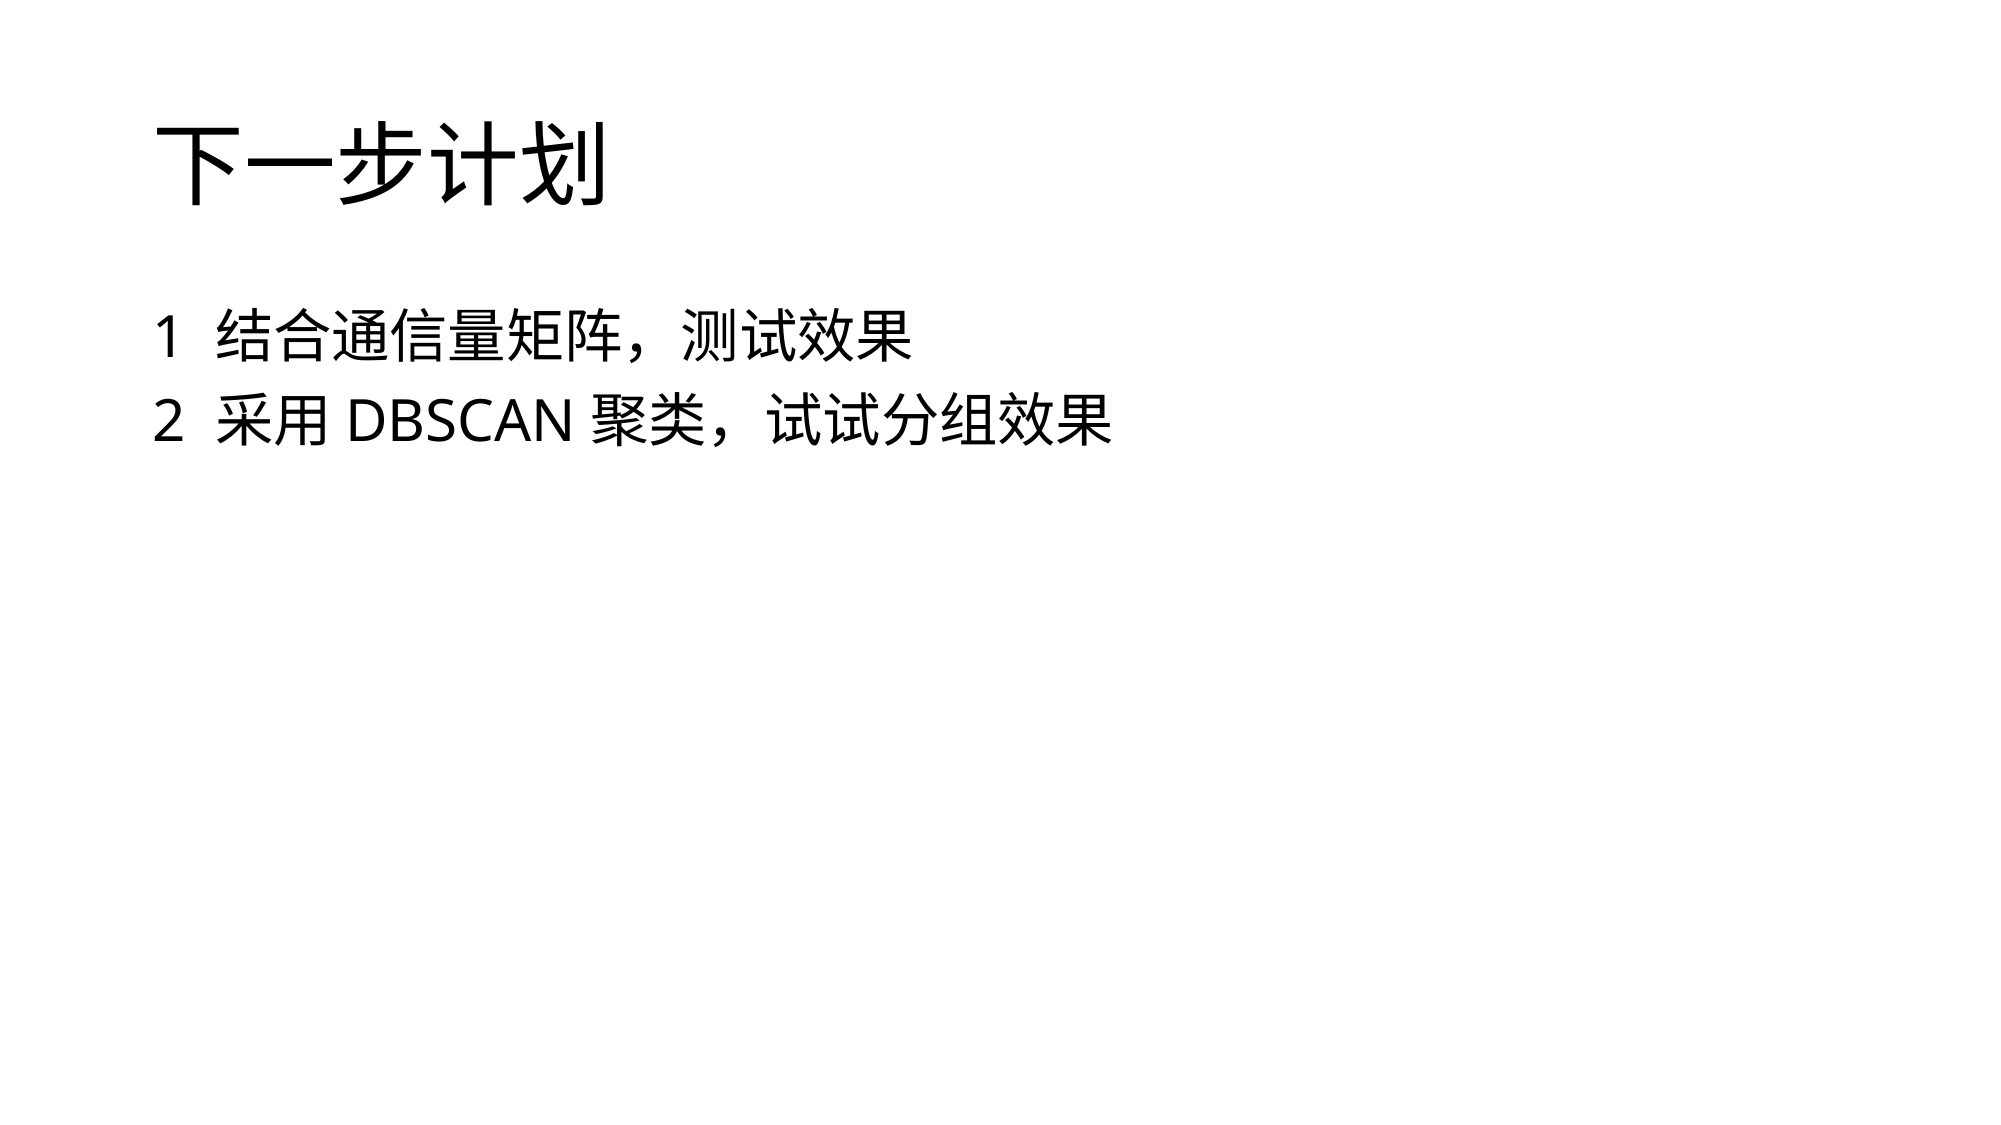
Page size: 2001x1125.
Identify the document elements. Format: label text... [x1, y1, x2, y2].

list 1 结合通信量矩阵，测试效果 2 采用DBSCAN聚类，试试分组效果 [137, 299, 1863, 1014]
title 下一步计划 [137, 59, 1863, 278]
